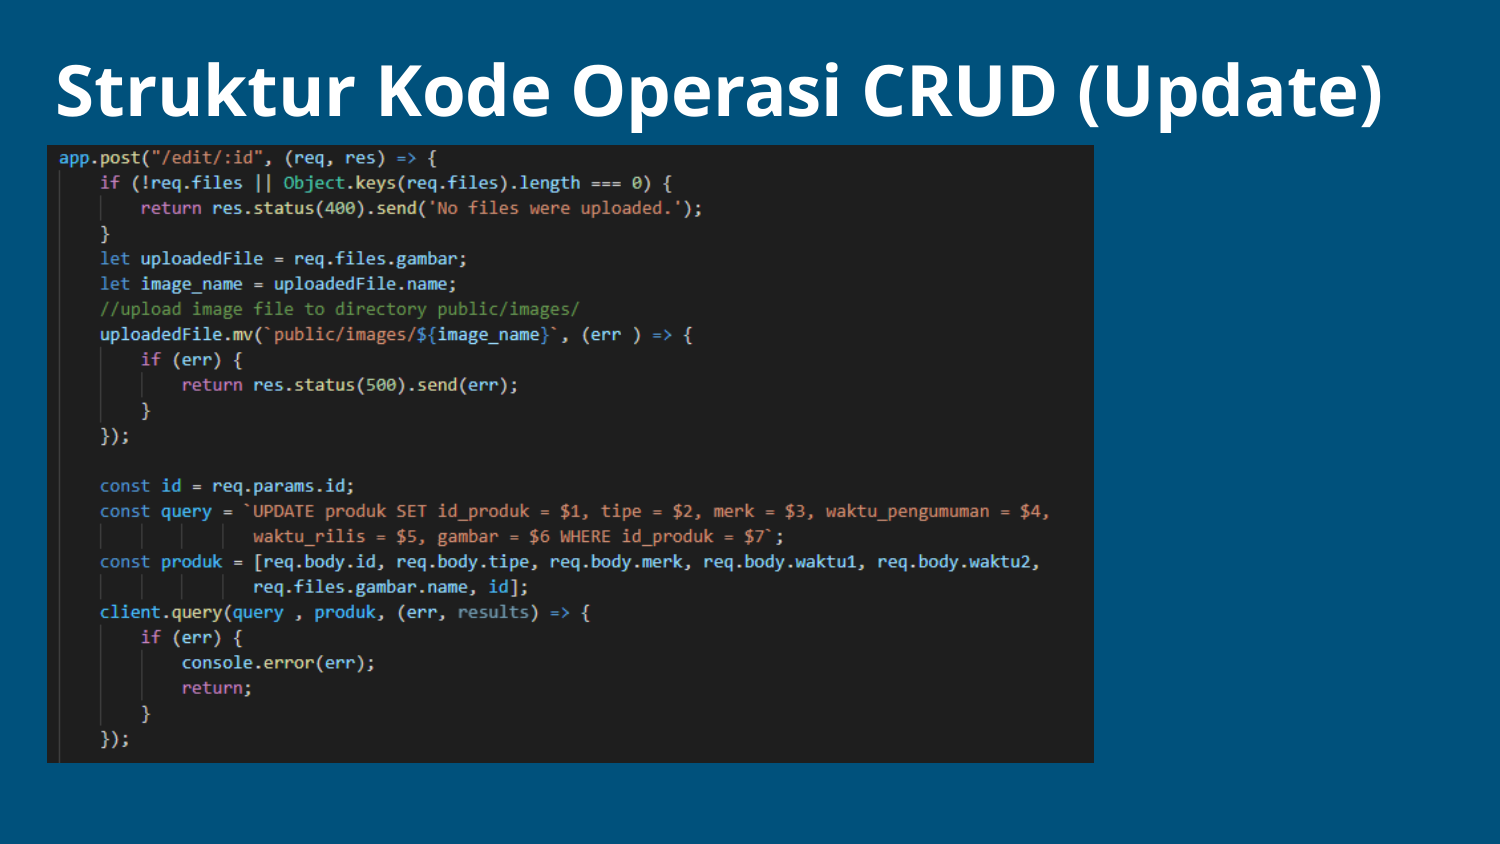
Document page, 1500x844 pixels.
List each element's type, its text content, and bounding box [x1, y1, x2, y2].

title Struktur Kode Operasi CRUD (Update) [40, 34, 1460, 146]
picture [48, 146, 1093, 762]
